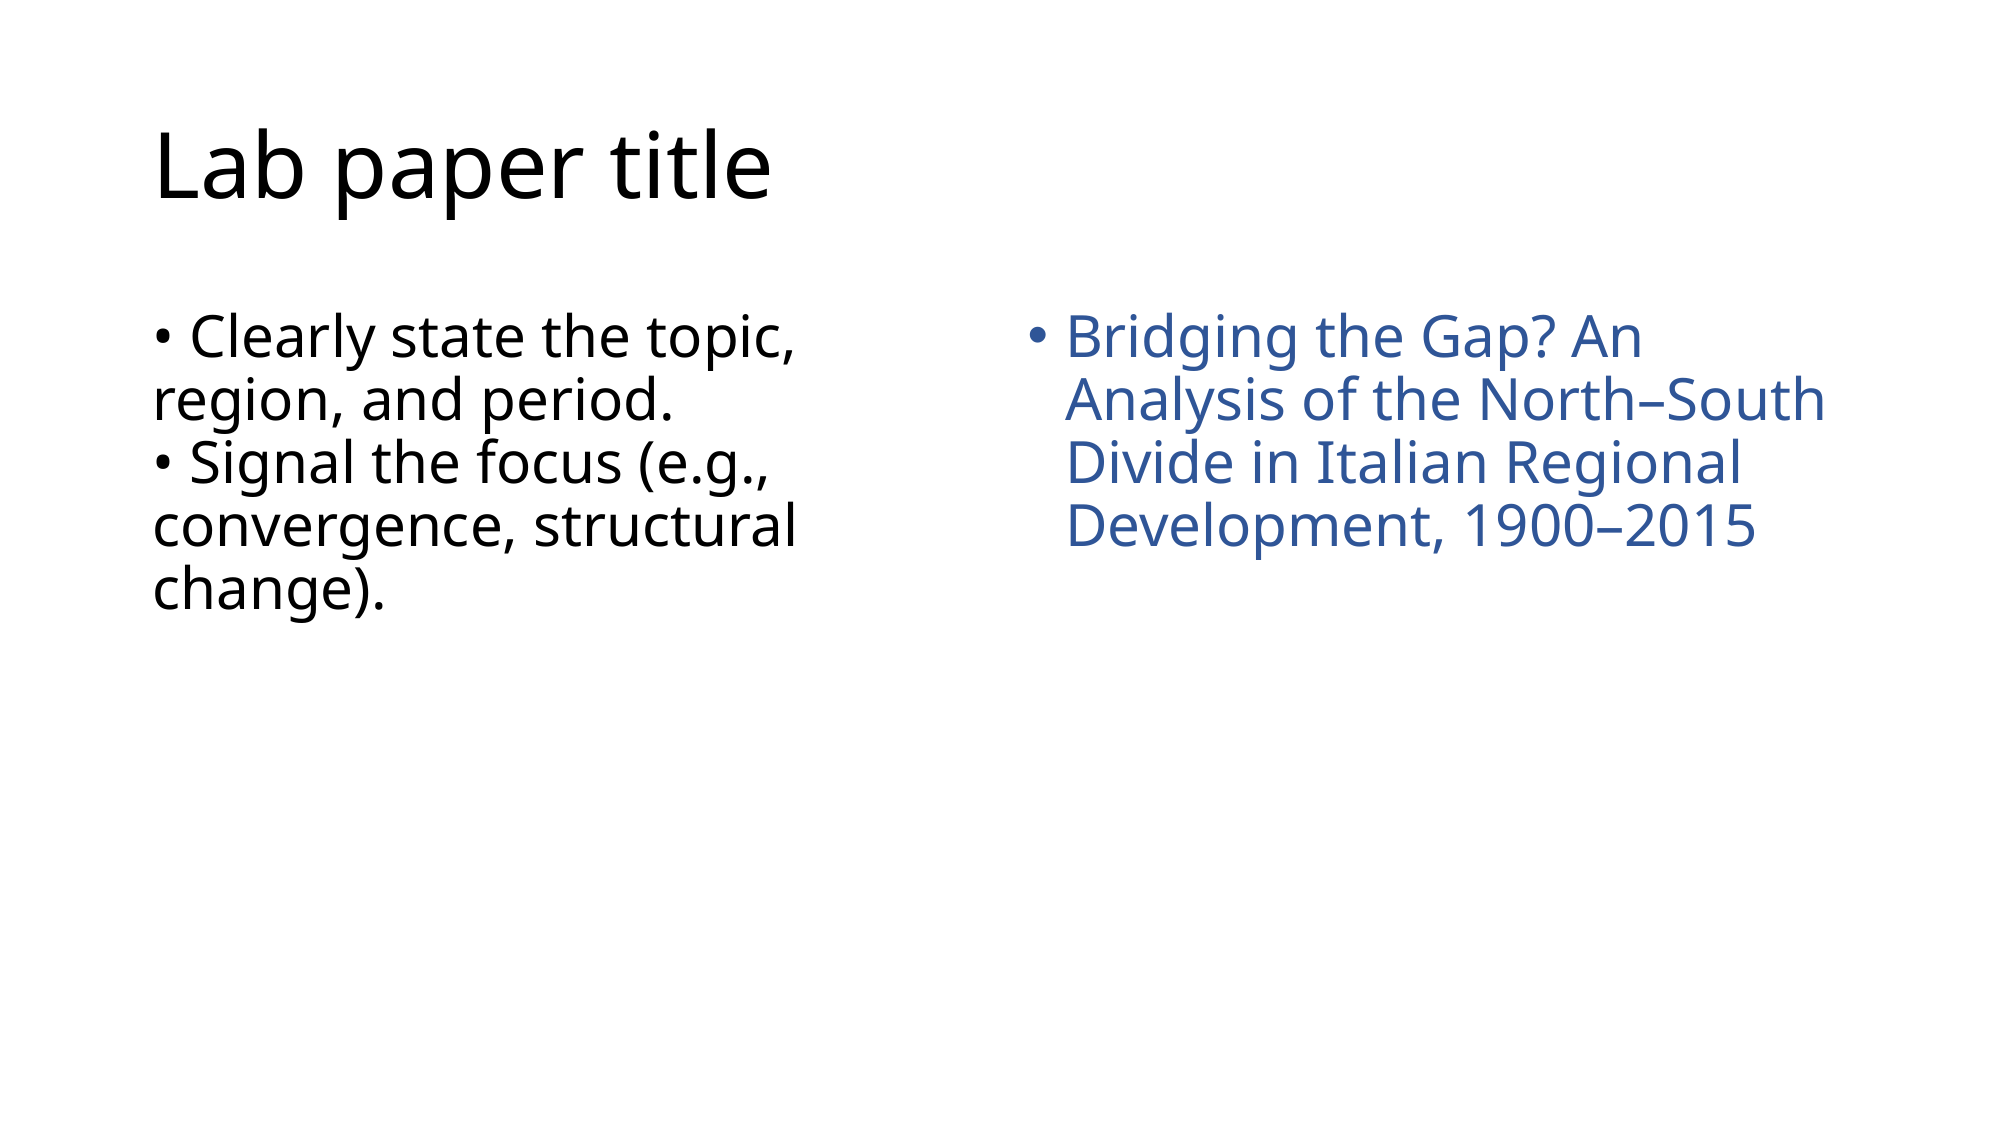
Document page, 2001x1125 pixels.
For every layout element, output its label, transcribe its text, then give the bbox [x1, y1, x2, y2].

title Lab paper title [137, 59, 1863, 278]
list Bridging the Gap? An Analysis of the North–South Divide in Italian Regional Development, 1900–2015 [1012, 299, 1863, 1014]
list • Clearly state the topic, region, and period. • Signal the focus (e.g., convergence, structural change). [137, 299, 988, 1014]
